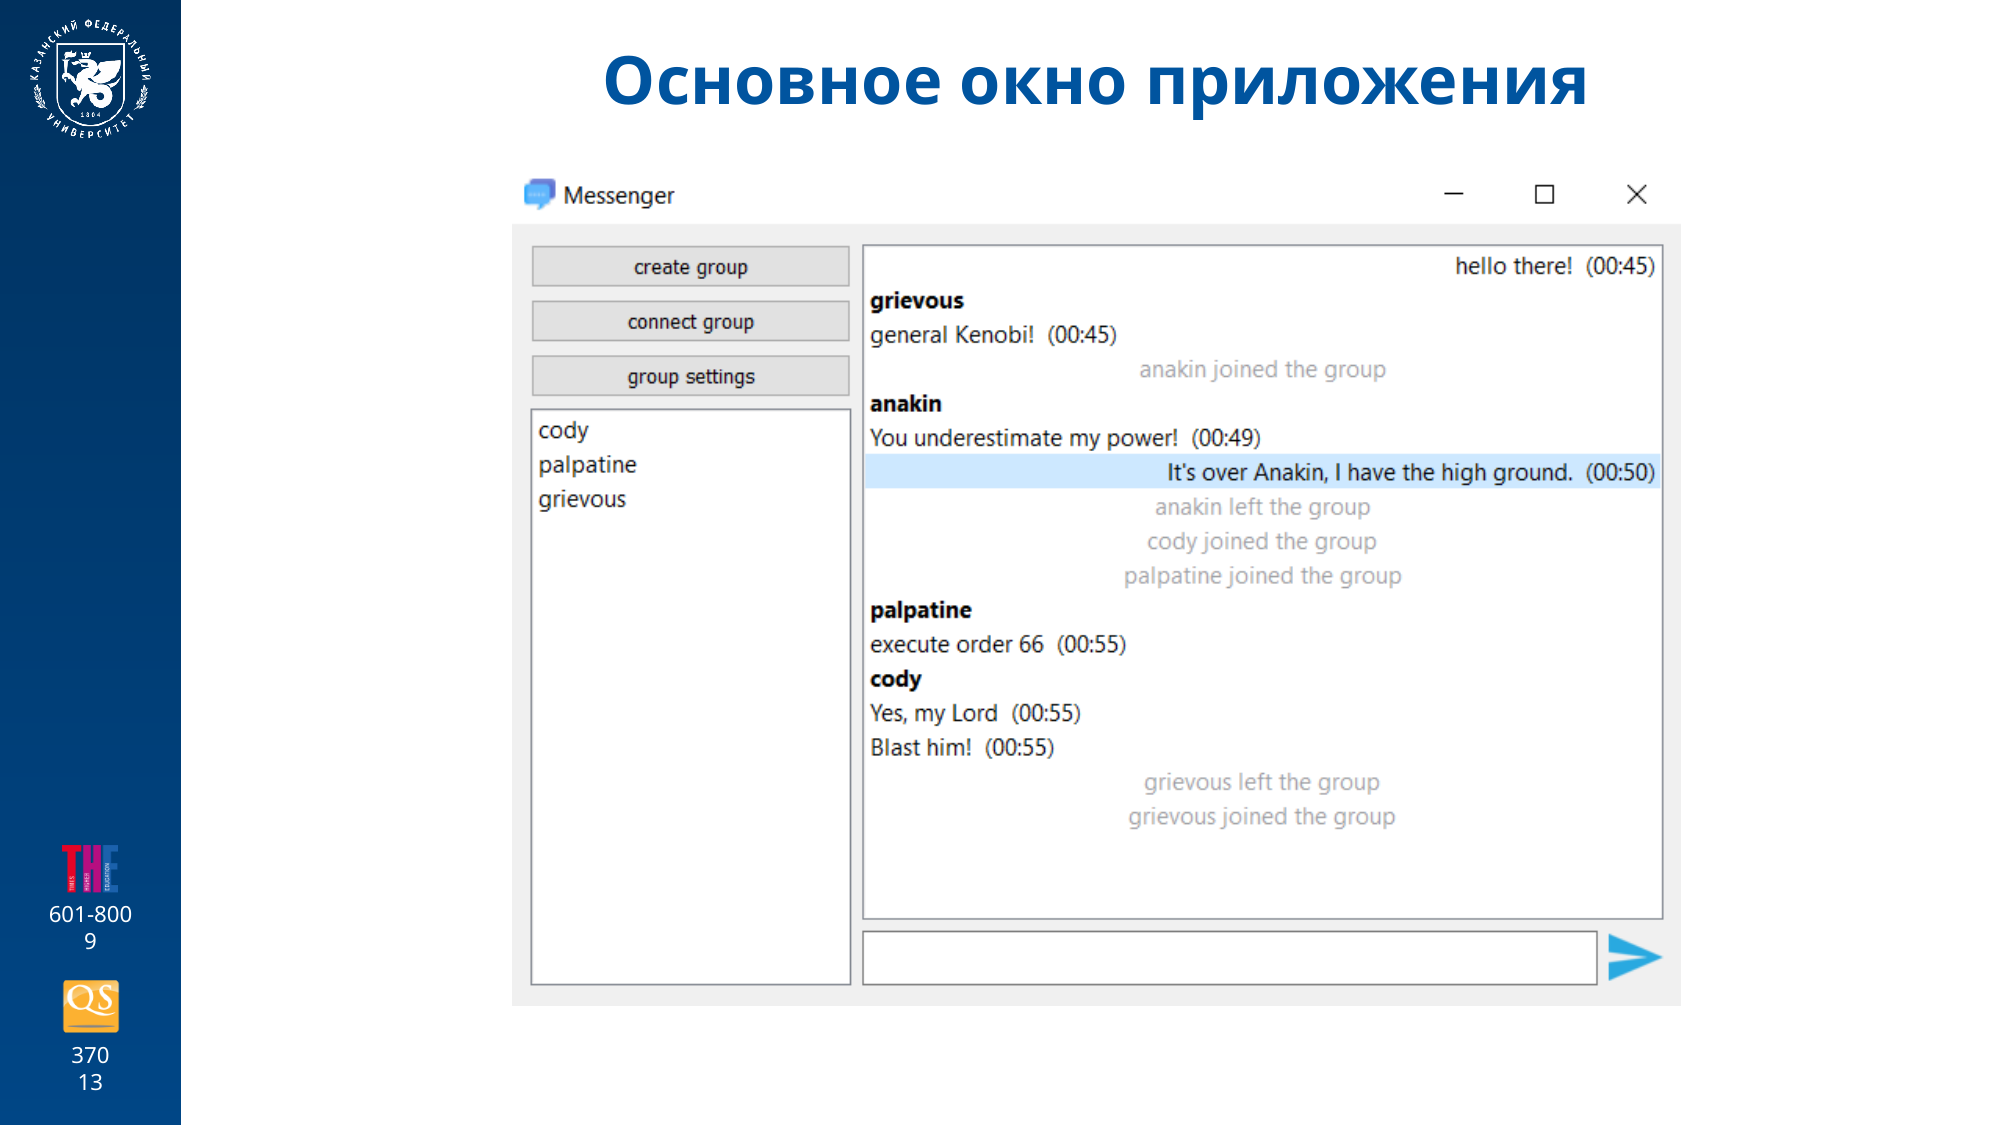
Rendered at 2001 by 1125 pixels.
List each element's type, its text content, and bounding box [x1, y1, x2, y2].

picture [51, 967, 130, 1045]
picture [62, 840, 119, 896]
text_box 601-800 9 [18, 893, 163, 962]
text_box [0, 0, 182, 1125]
text_box 370 13 [18, 1034, 163, 1103]
picture [29, 19, 151, 138]
text_box Основное окно приложения [293, 30, 1900, 125]
picture [512, 168, 1681, 1006]
